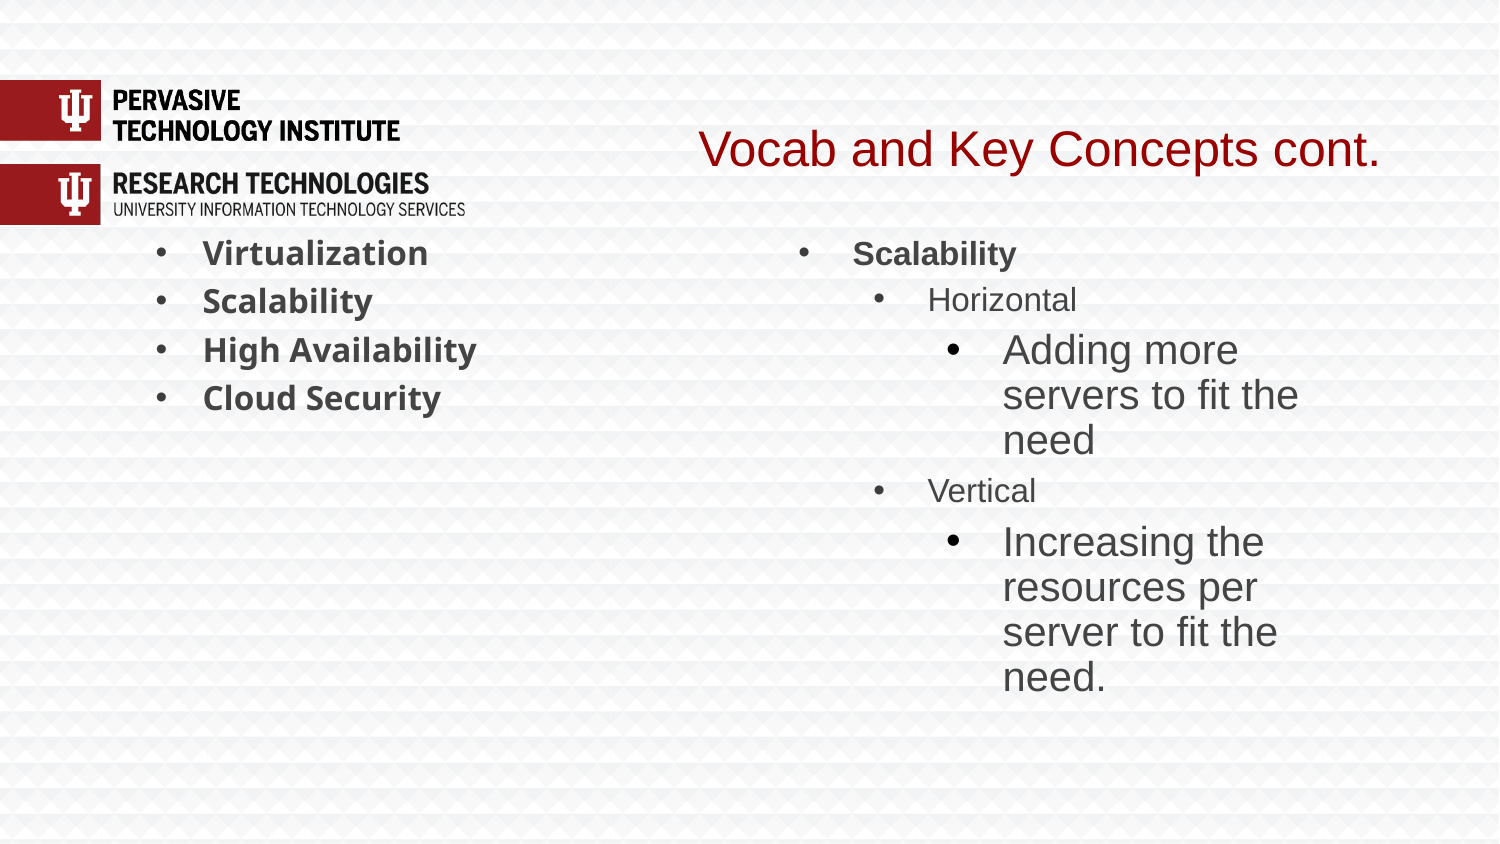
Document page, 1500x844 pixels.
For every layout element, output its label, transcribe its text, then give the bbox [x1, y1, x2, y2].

list Scalability Horizontal Adding more servers to fit the need Vertical Increasing the resources per server to fit the need. [762, 224, 1397, 815]
picture [0, 0, 1499, 844]
list Virtualization Scalability High Availability Cloud Security [103, 224, 738, 631]
title Vocab and Key Concepts cont. [600, 75, 1397, 225]
